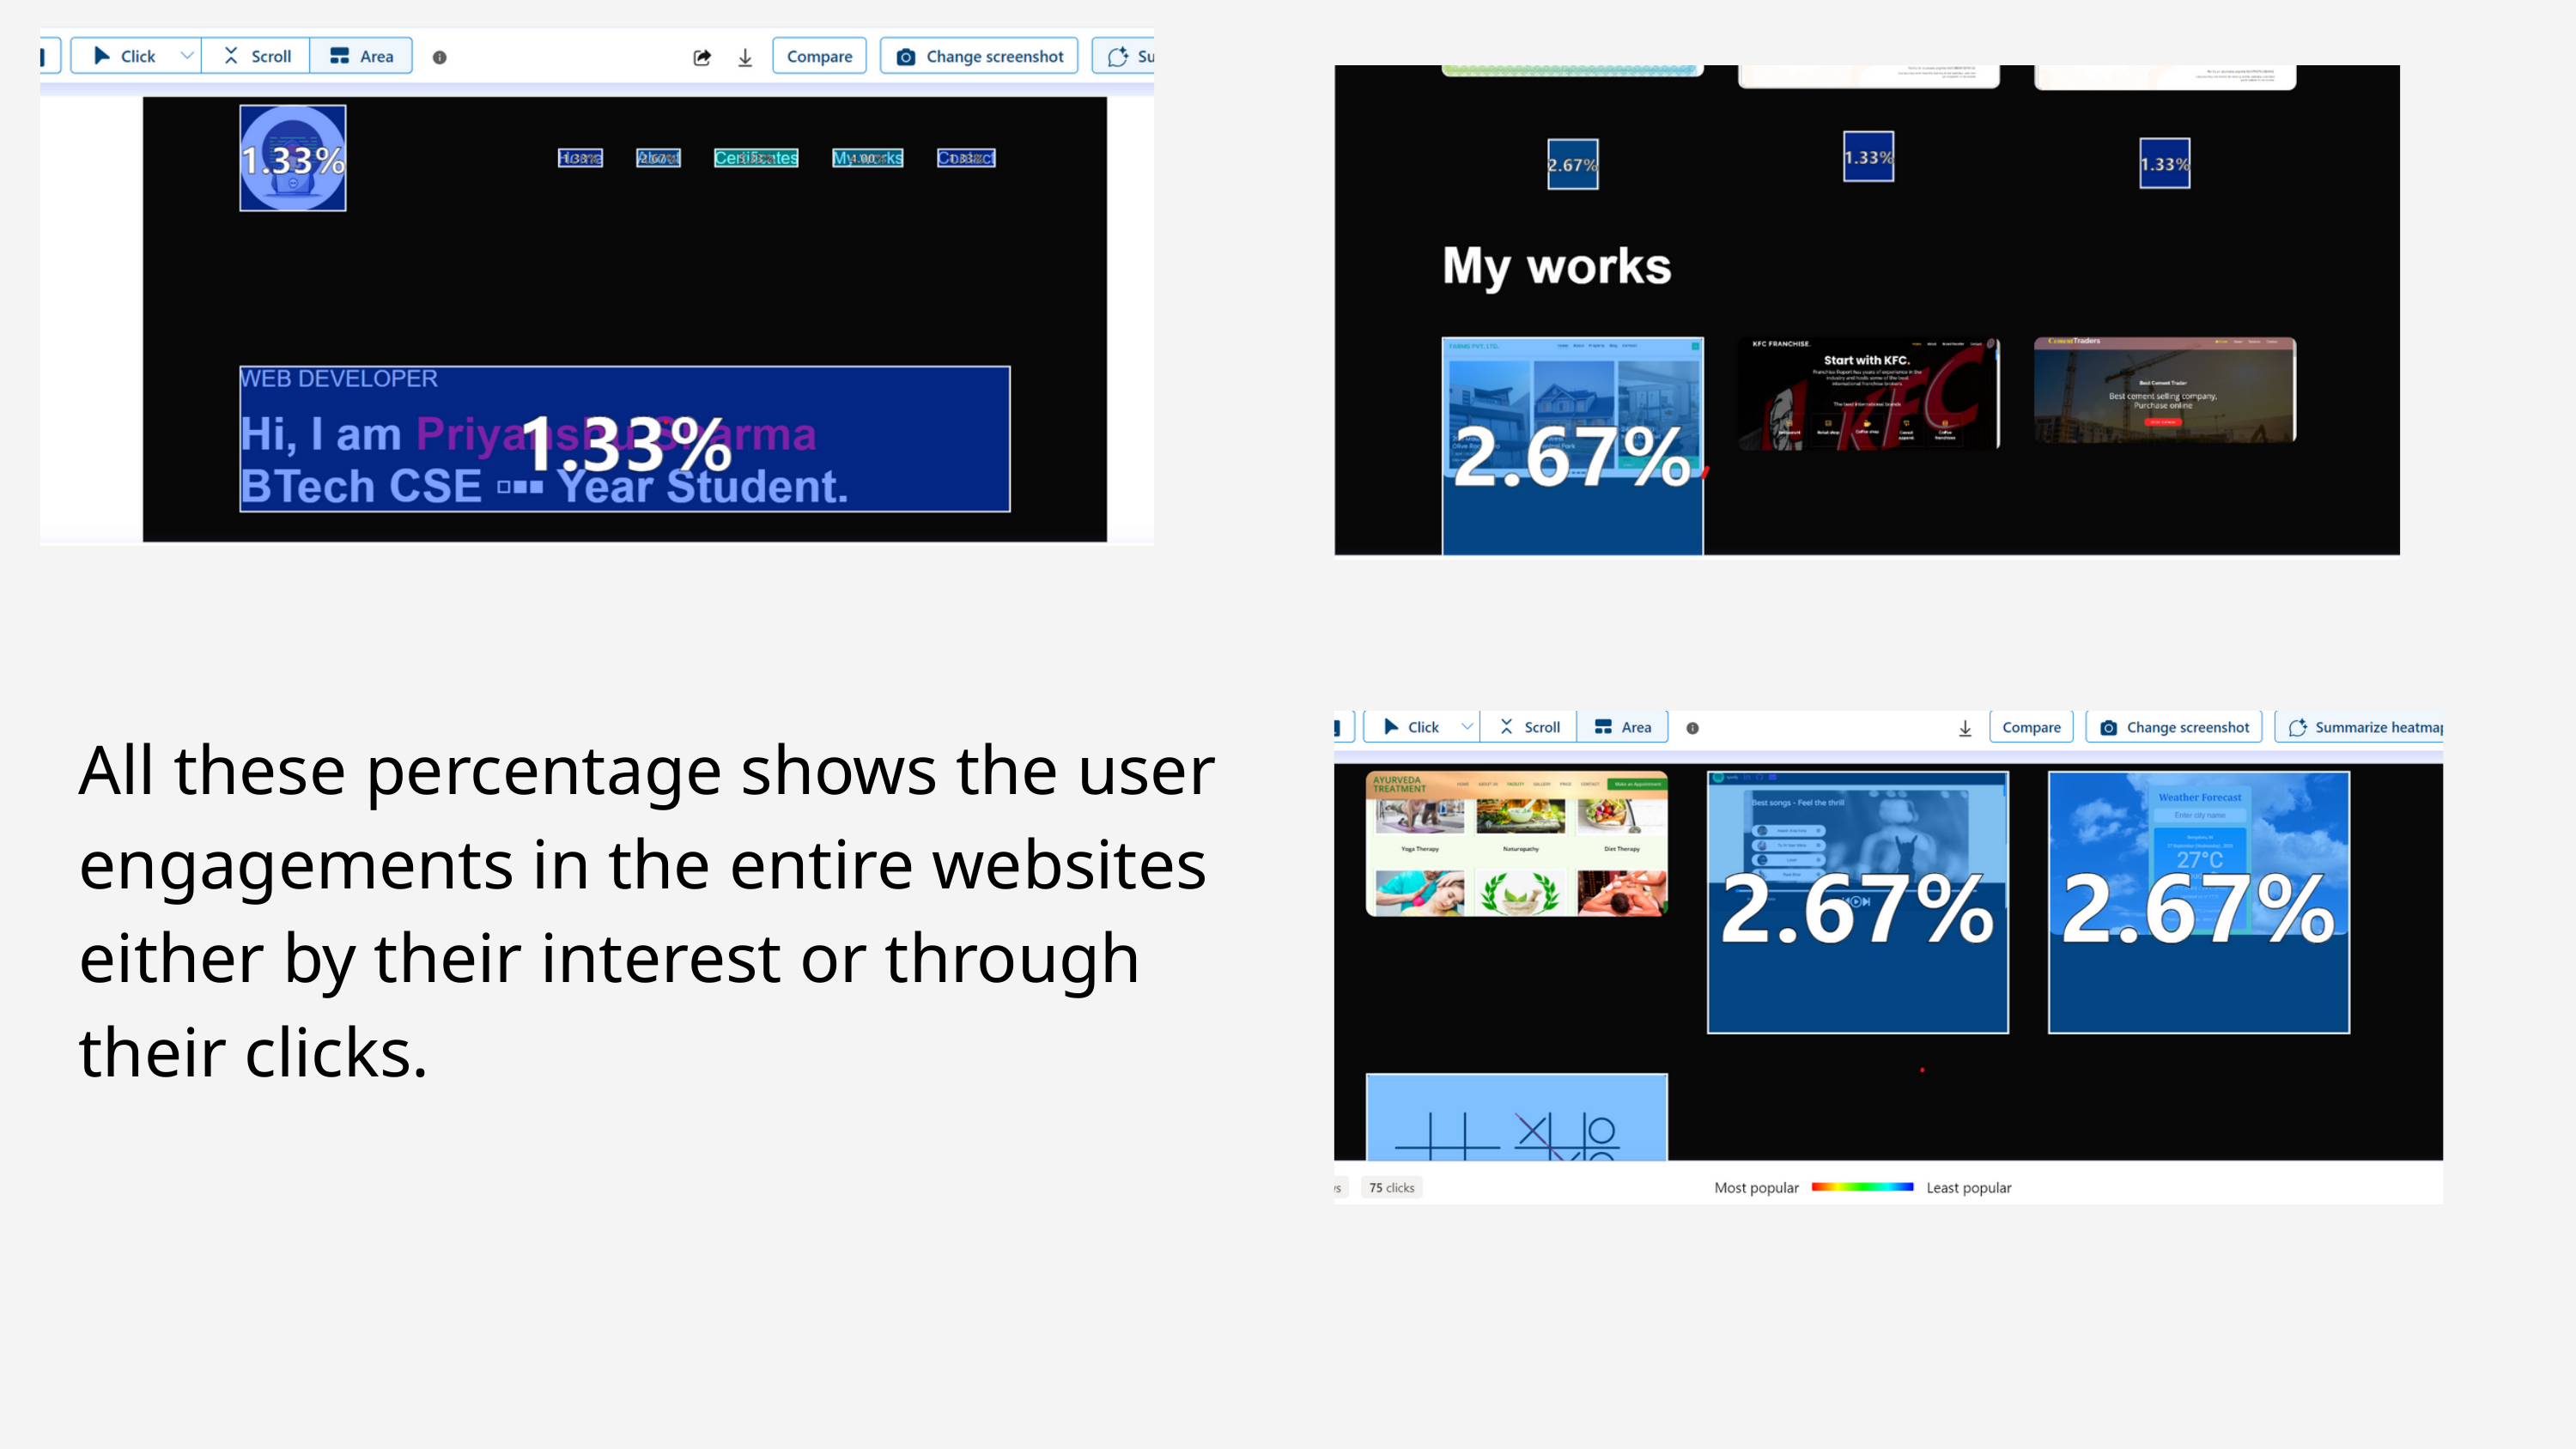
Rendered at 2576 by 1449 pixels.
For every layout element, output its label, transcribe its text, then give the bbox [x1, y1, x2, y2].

text_box All these percentage shows the user engagements in the entire websites either by their interest or through their clicks. [78, 713, 1288, 1091]
text_box [1334, 65, 2401, 560]
text_box [1334, 711, 2444, 1204]
text_box [39, 27, 1155, 546]
